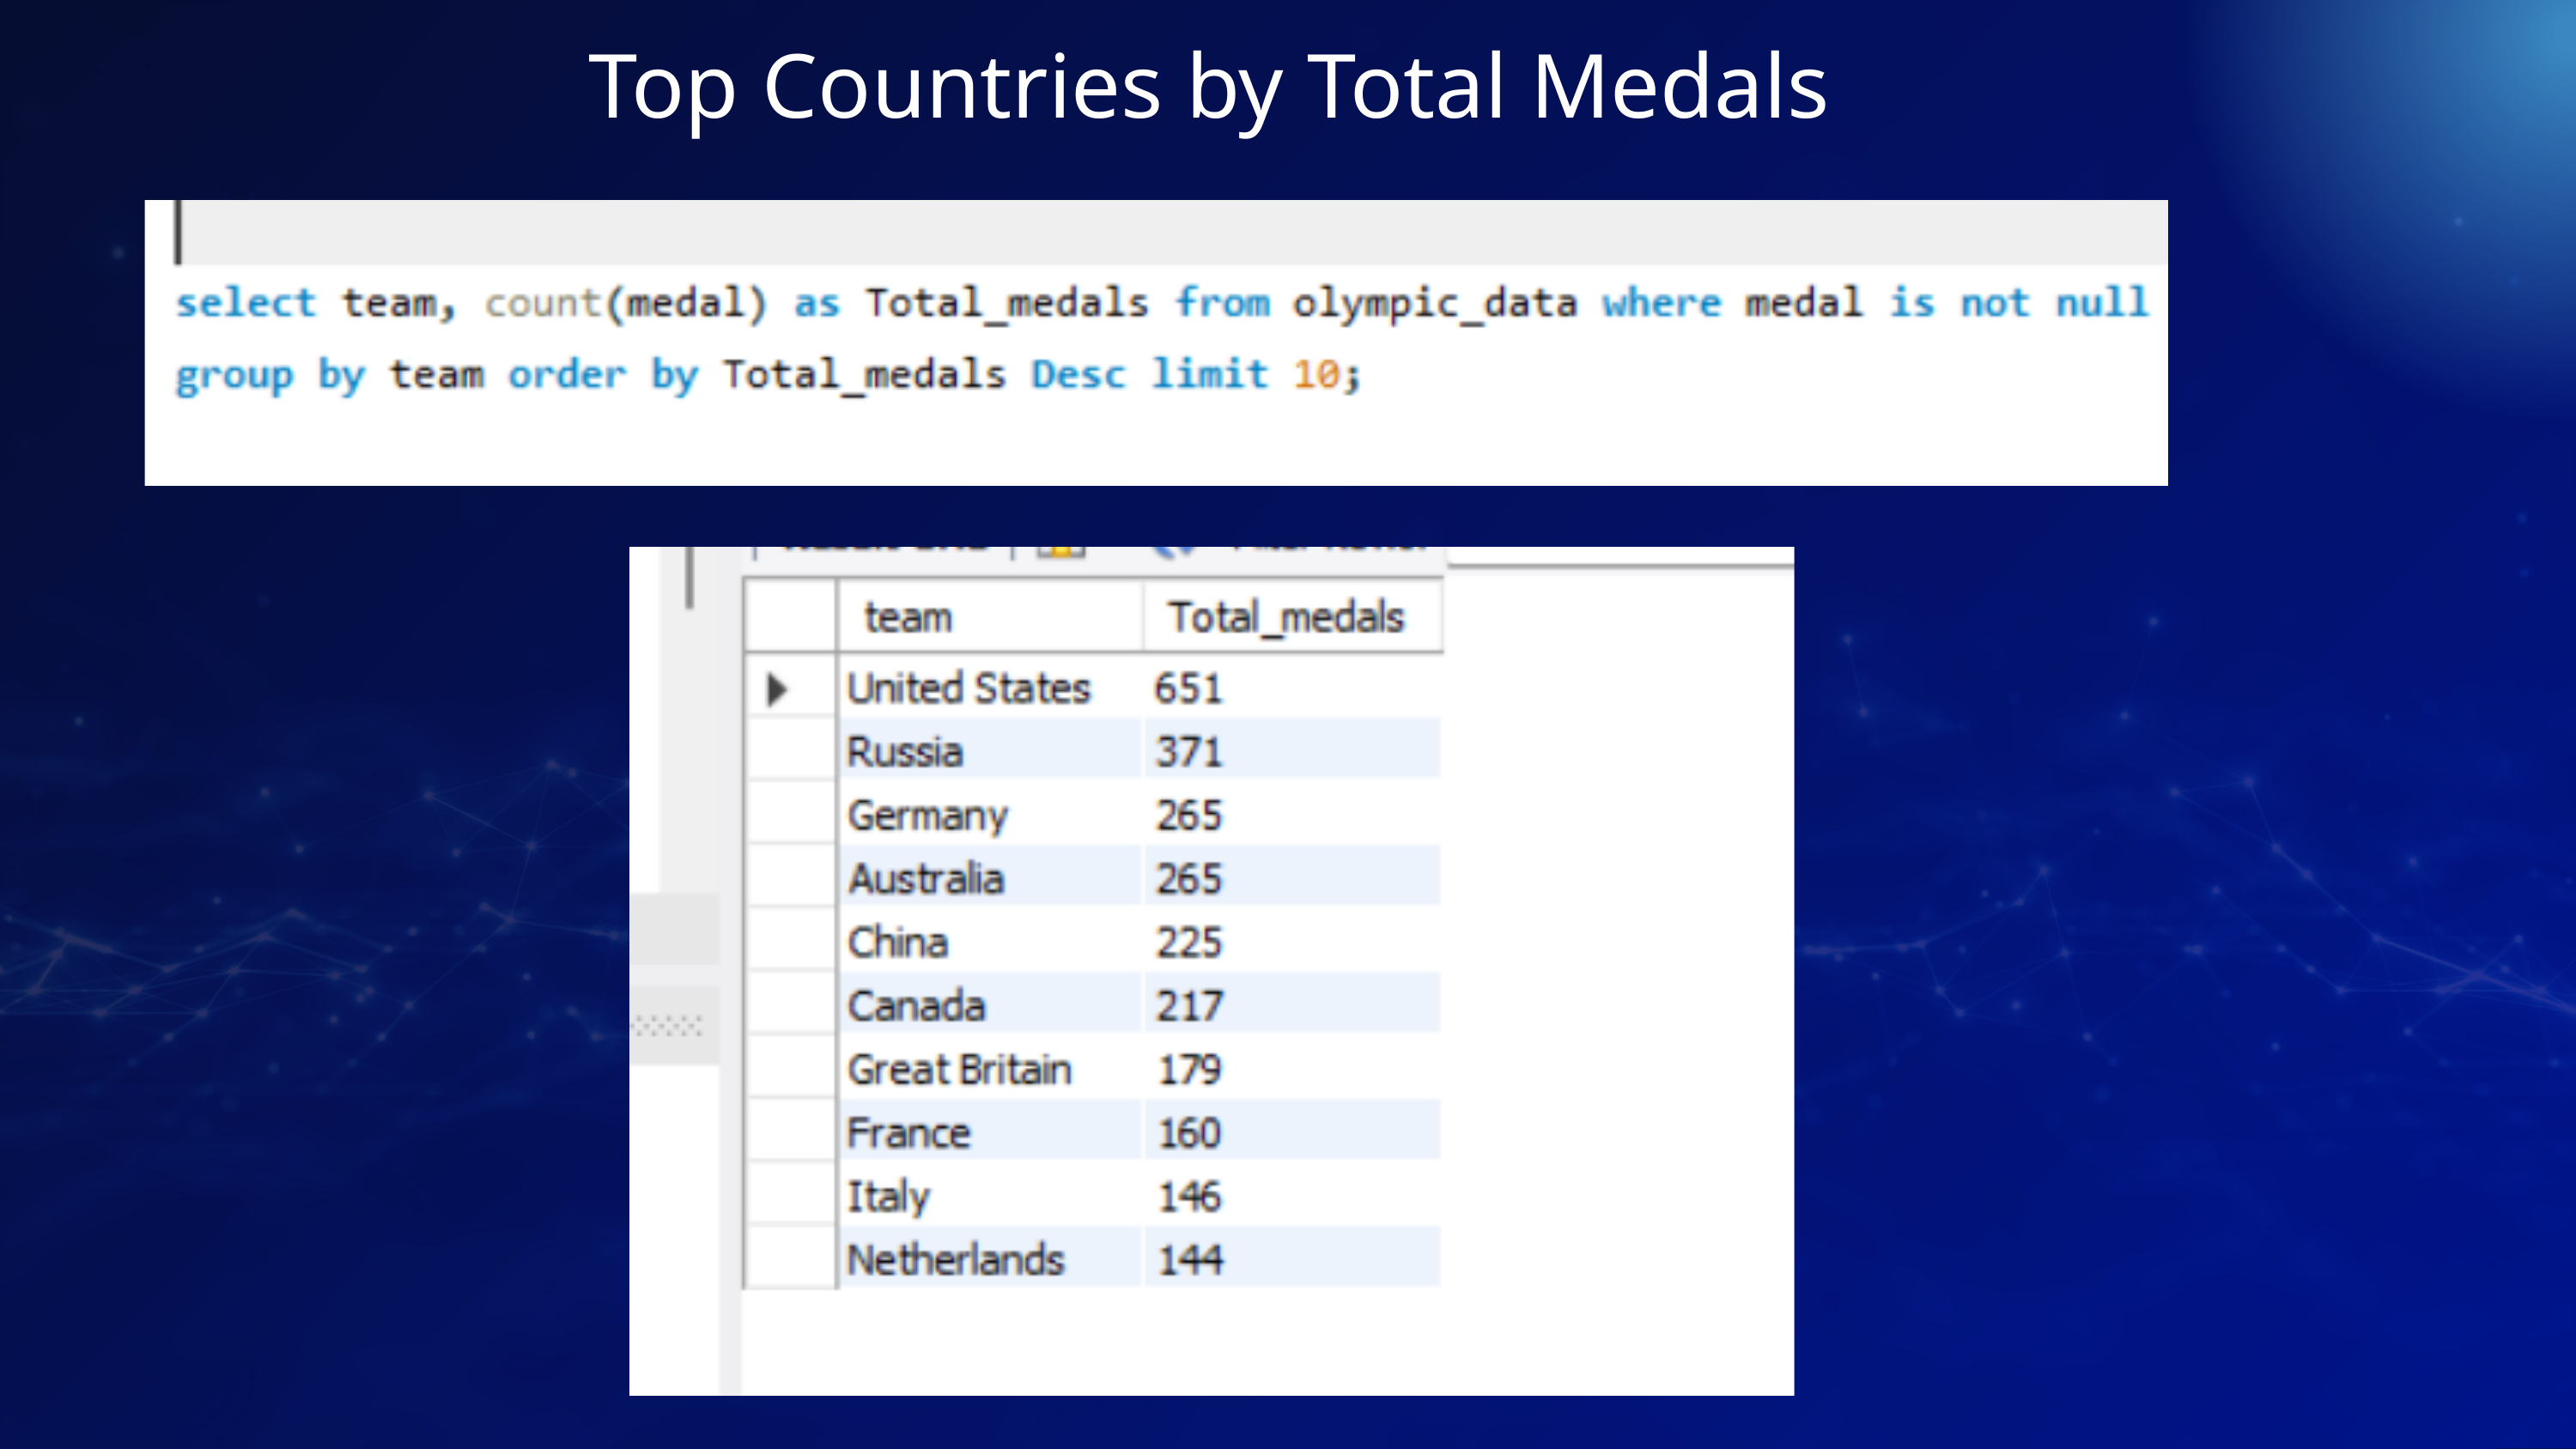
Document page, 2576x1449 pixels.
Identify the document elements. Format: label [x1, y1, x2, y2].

text_box [0, 0, 2576, 1449]
